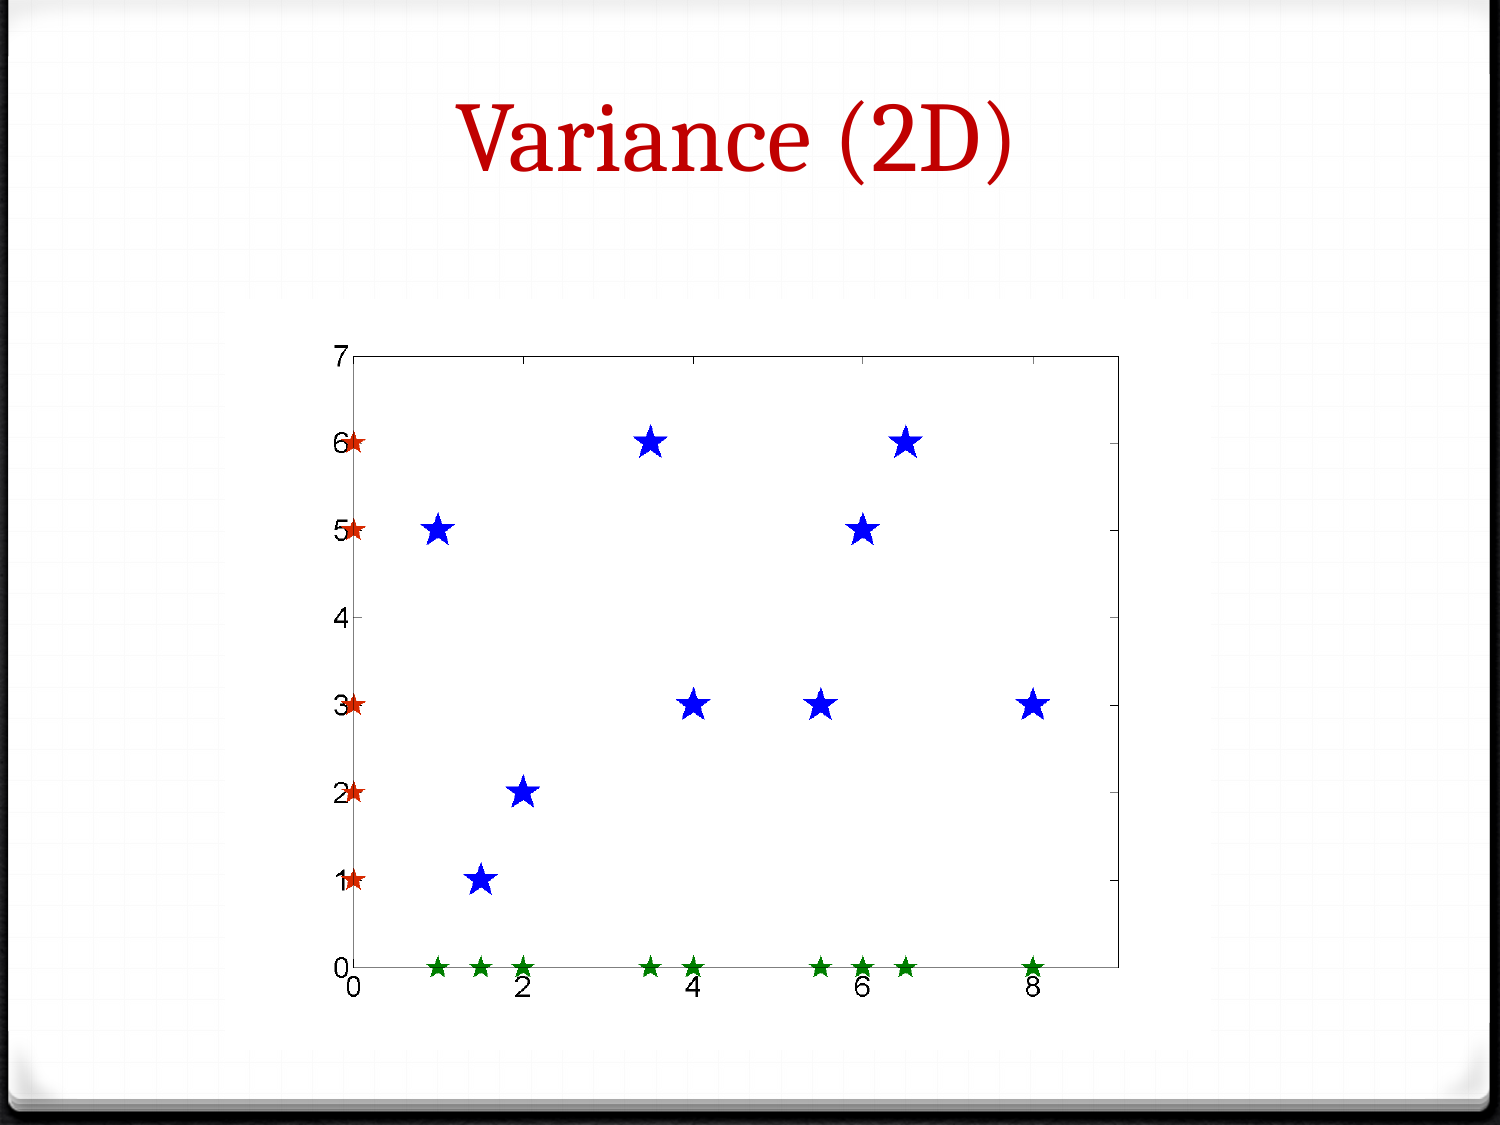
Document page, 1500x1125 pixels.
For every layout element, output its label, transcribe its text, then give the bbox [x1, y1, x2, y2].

title Variance (2D) [99, 37, 1375, 225]
picture [0, 0, 1500, 1125]
